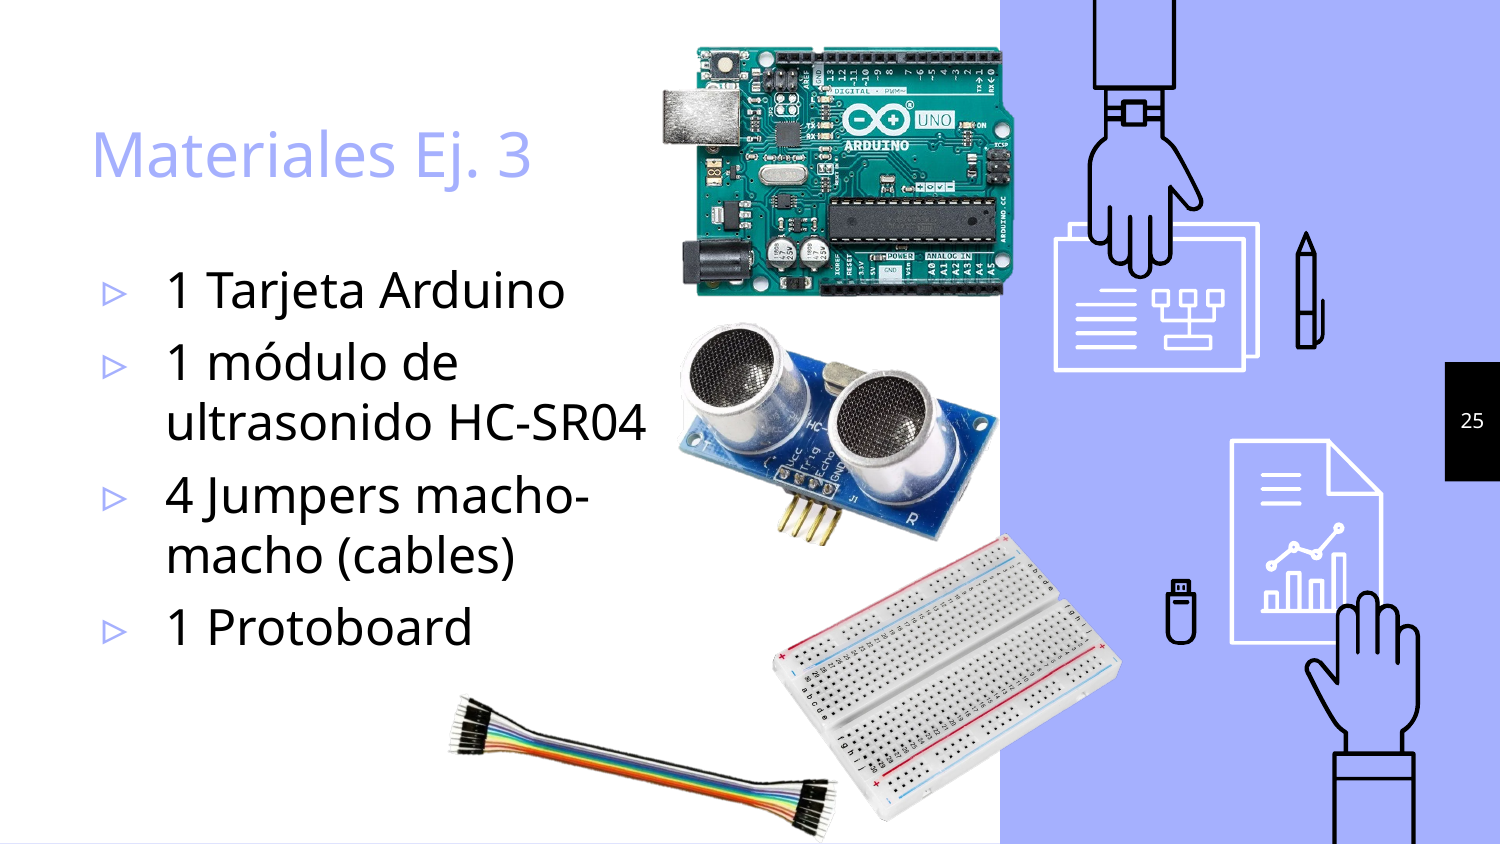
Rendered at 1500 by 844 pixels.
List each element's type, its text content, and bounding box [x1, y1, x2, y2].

list 1 Tarjeta Arduino 1 módulo de ultrasonido HC-SR04 4 Jumpers macho-macho (cables) 1 Protoboard [75, 243, 714, 780]
slide_number 25 [1444, 362, 1500, 482]
picture [439, 320, 1157, 844]
title Materiales Ej. 3 [75, 64, 639, 205]
picture [644, 25, 1035, 318]
